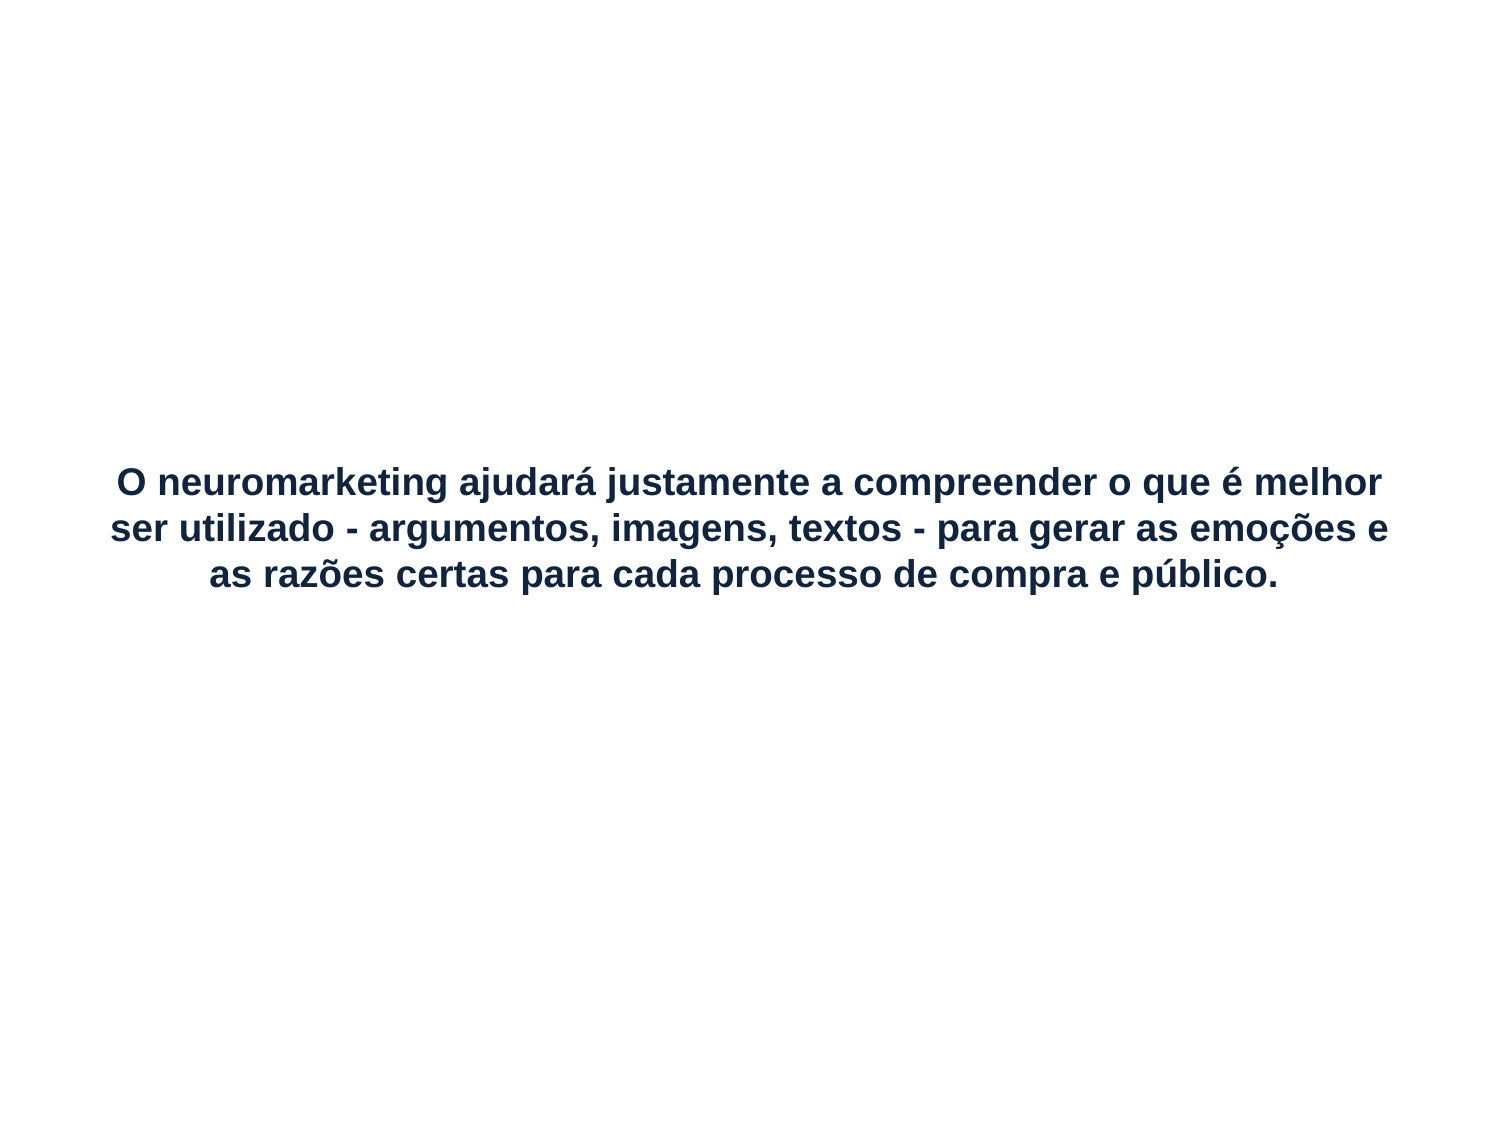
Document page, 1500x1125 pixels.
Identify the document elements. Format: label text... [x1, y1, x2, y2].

title O neuromarketing ajudará justamente a compreender o que é melhor ser utilizado - argumentos, imagens, textos - para gerar as emoções e as razões certas para cada processo de compra e público. [75, 432, 1425, 621]
